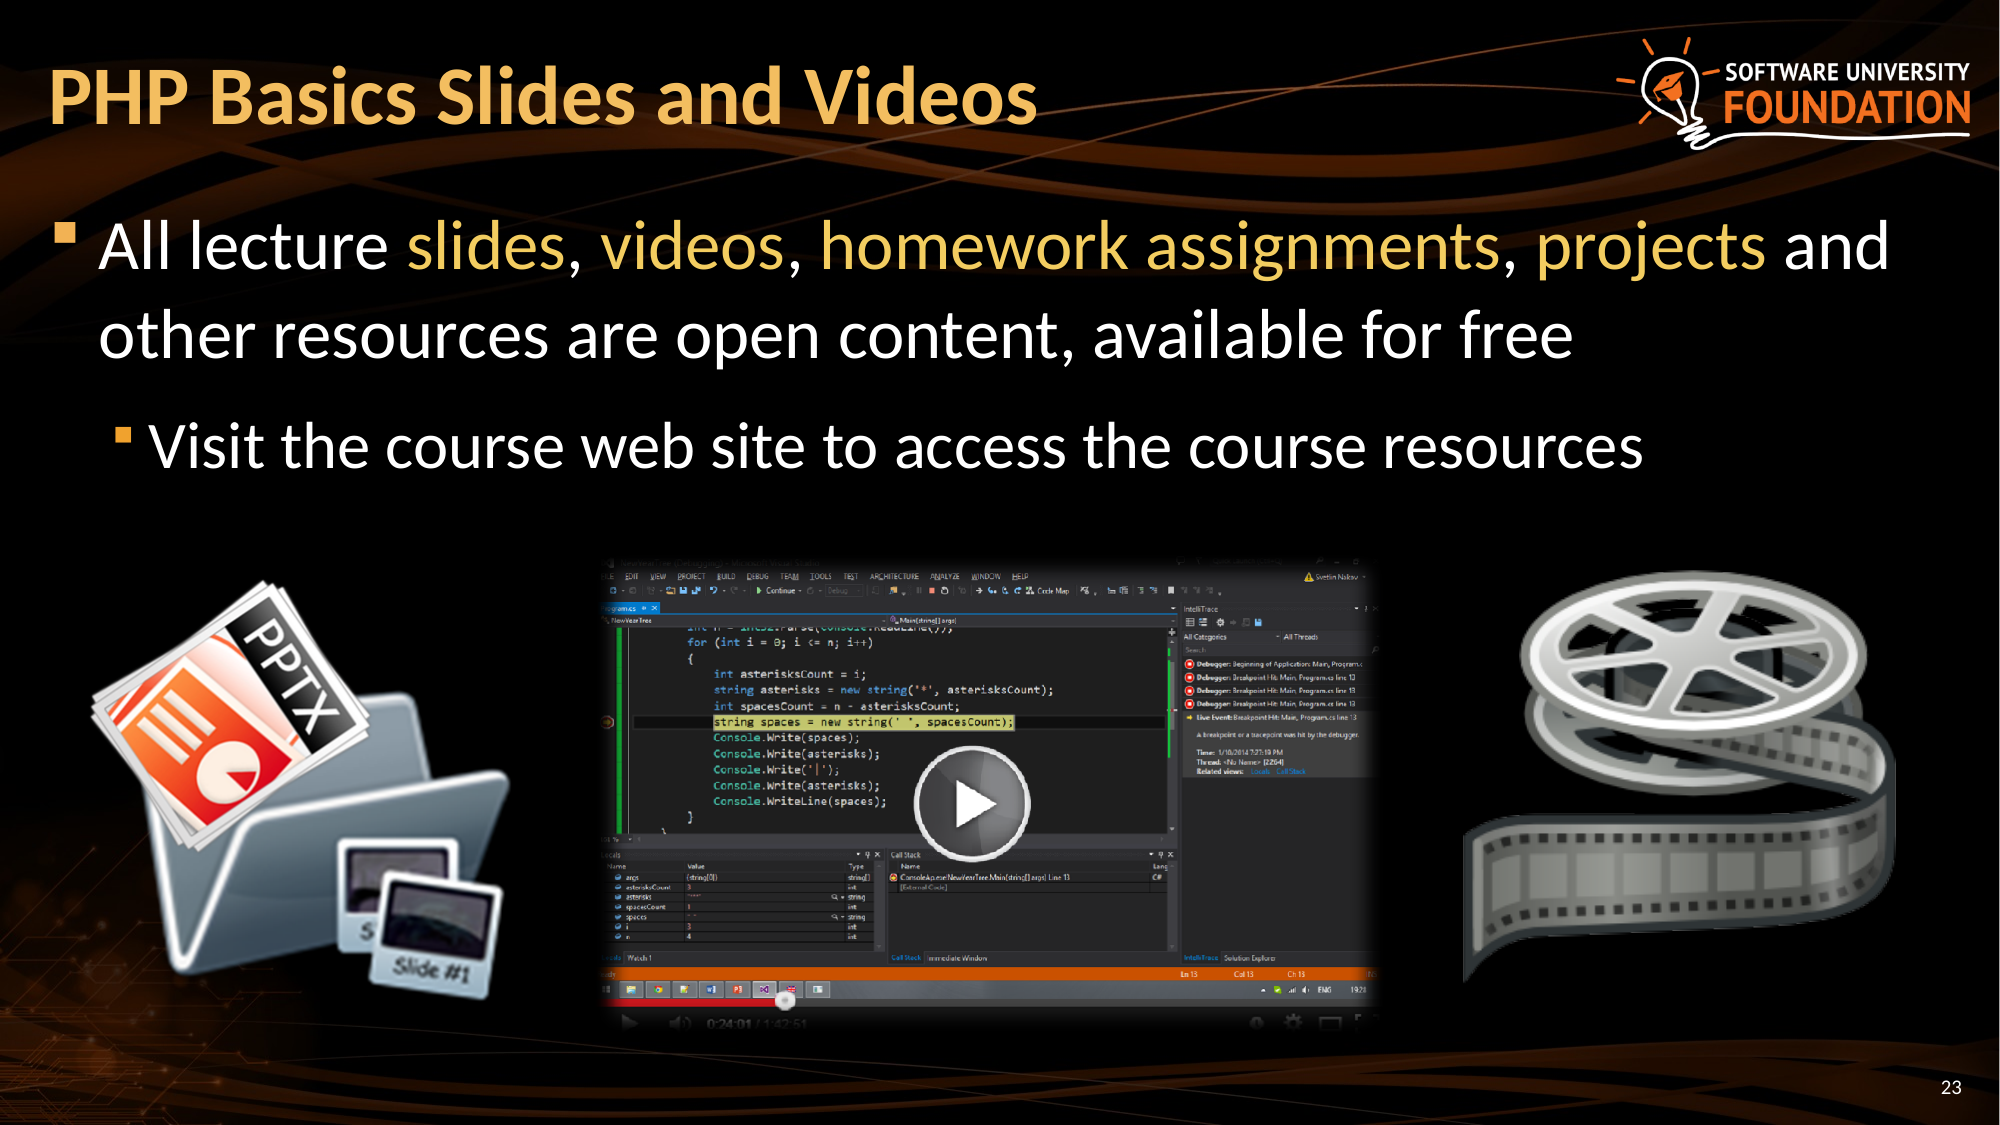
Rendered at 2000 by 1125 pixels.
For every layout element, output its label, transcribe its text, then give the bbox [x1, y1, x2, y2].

picture [0, 0, 2000, 1125]
list All lecture slides, videos, homework assignments, projects and other resources are open content, available for free Visit the course web site to access the course resources [31, 188, 1968, 1103]
title PHP Basics Slides and Videos [30, 6, 1602, 189]
